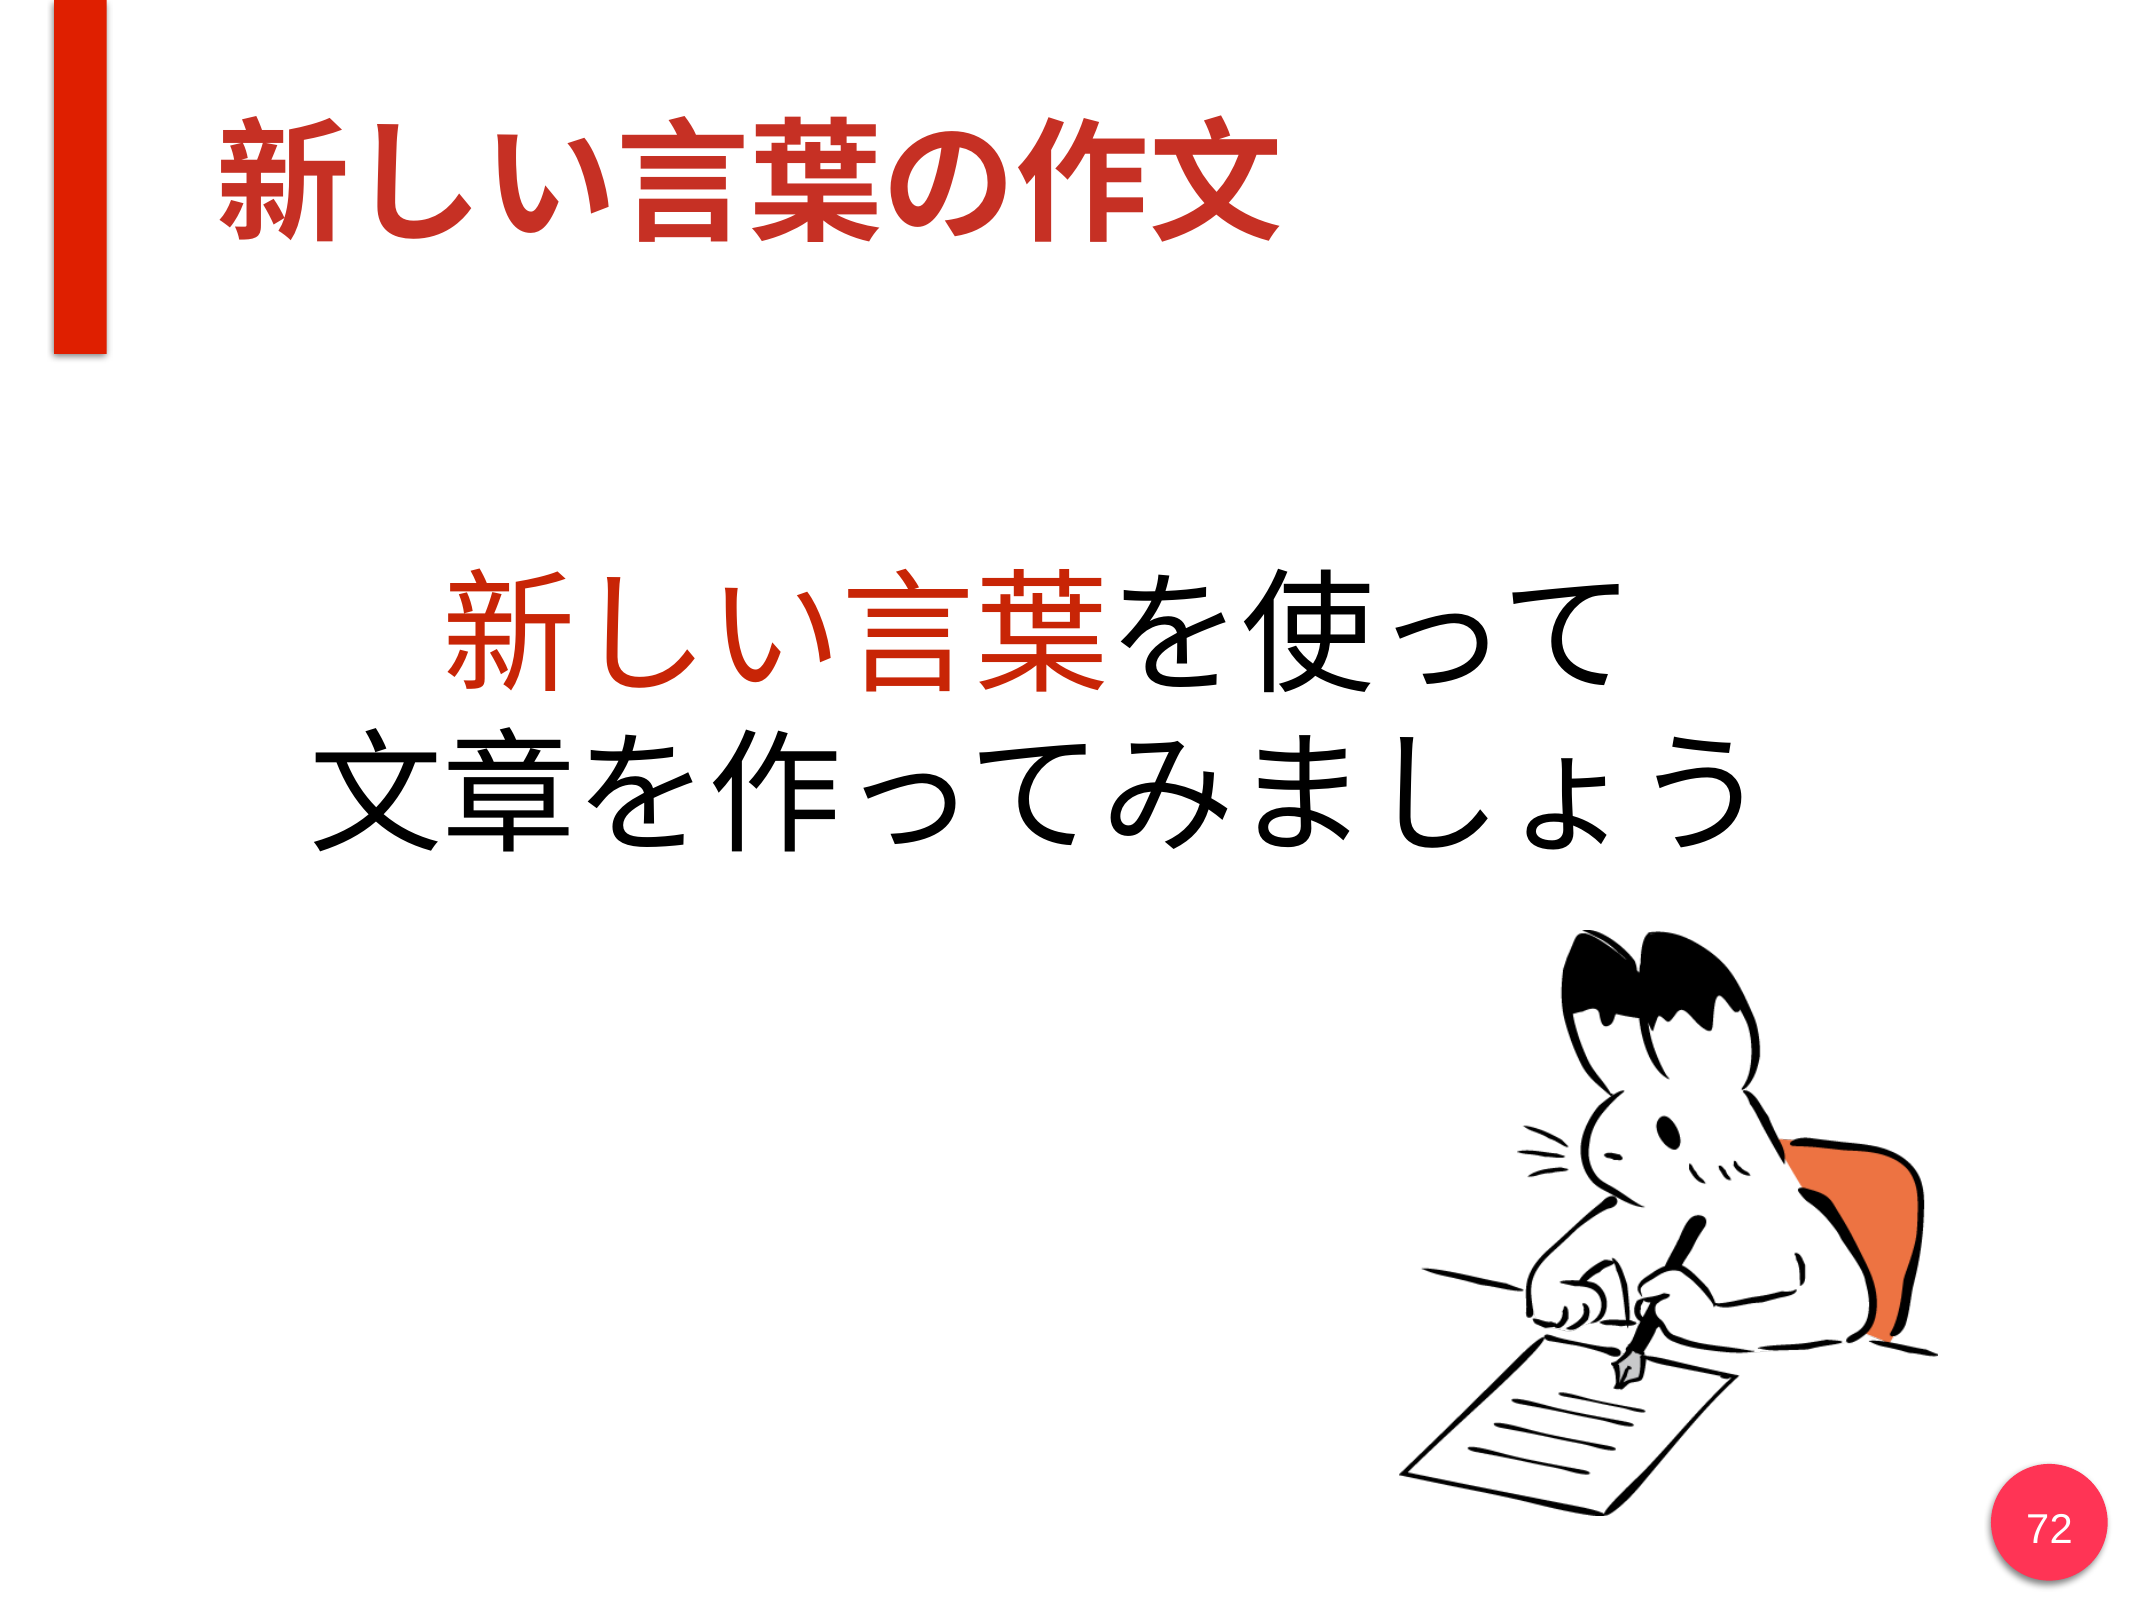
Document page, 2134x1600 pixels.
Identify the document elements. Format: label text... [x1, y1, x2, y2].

slide_number 72 [2012, 1493, 2087, 1600]
picture [1399, 929, 1938, 1517]
title 新しい言葉の作文 [208, 18, 2030, 336]
text_box 新しい言葉を使って 文章を作ってみましょう [227, 452, 1851, 965]
